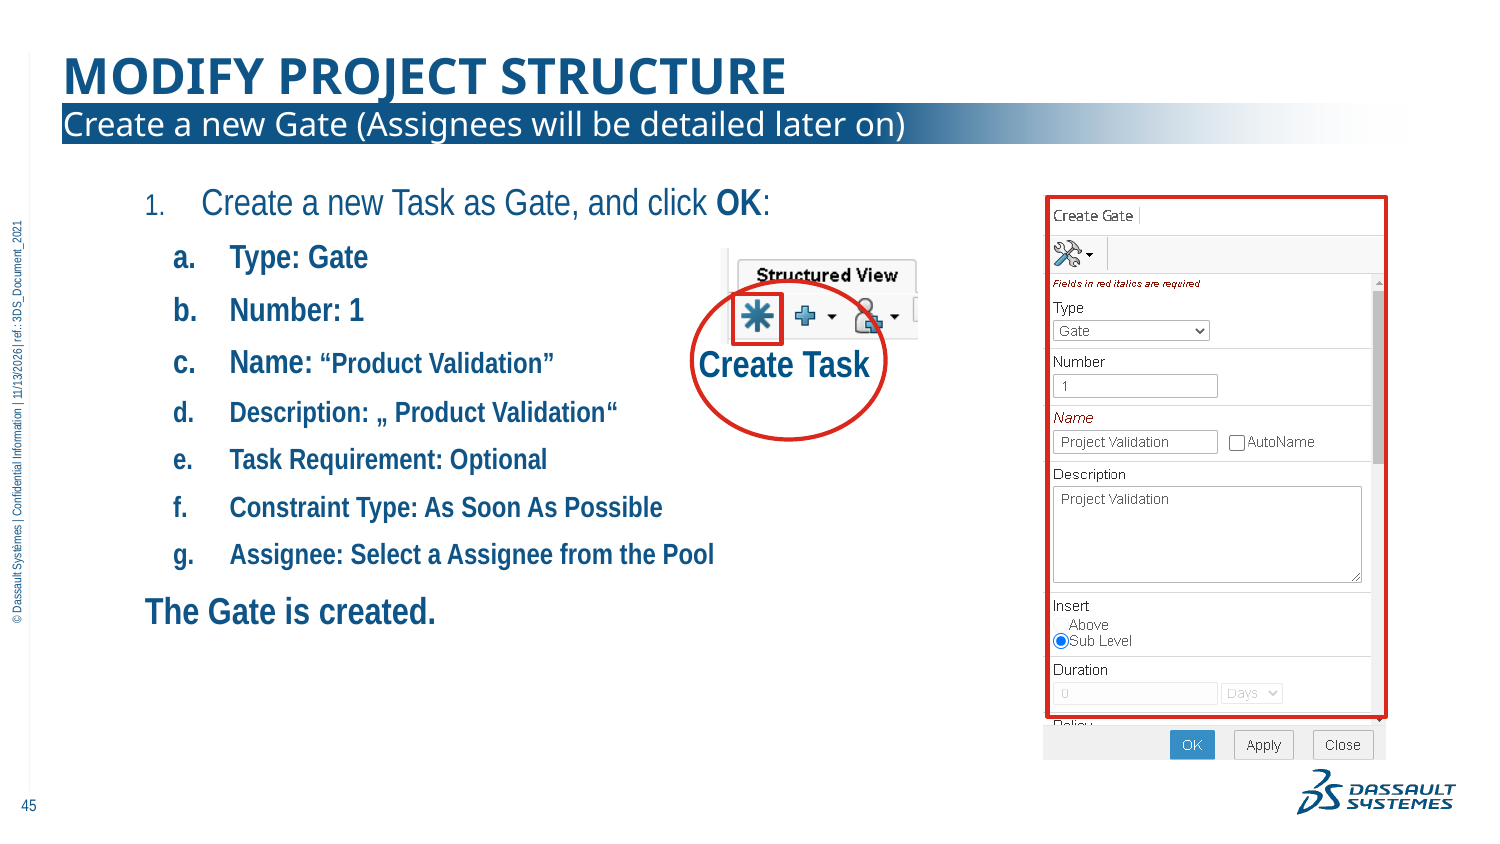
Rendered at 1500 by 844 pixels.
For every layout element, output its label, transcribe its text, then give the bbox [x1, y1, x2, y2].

title Modify Project Structure [62, 43, 1408, 103]
picture [1293, 765, 1459, 818]
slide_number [9, 345, 25, 404]
picture [1043, 195, 1386, 760]
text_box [683, 248, 918, 440]
list Create a new Gate (Assignees will be detailed later on) [62, 103, 1408, 144]
text_box Create a new Task as Gate, and click OK: Type: Gate Number: 1 Name: “Product Validation” Description: „ Product Validation“ Task Requirement: Optional Constraint Type: As Soon As Possible Assignee: Select a Assignee from the Pool The Gate is created. [130, 170, 900, 734]
